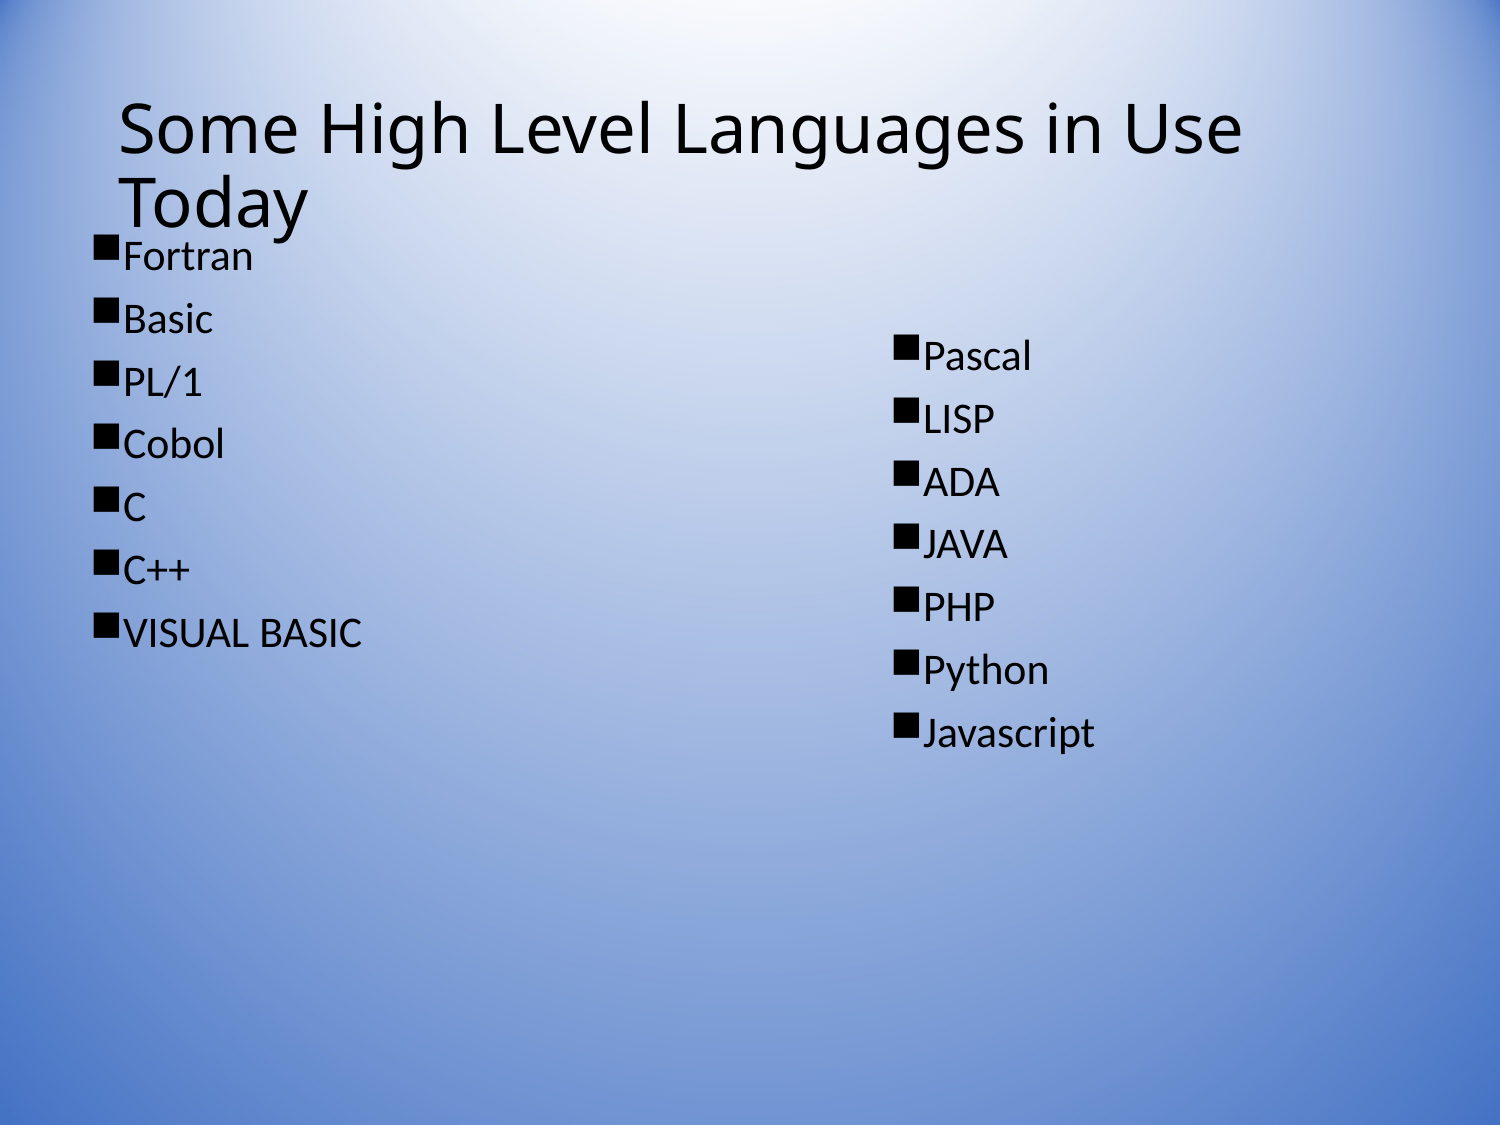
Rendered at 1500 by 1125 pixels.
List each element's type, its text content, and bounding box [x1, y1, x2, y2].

picture [0, 0, 1500, 1125]
list Pascal LISP ADA JAVA PHP Python Javascript [875, 324, 1500, 1000]
title Some High Level Languages in Use Today [103, 59, 1397, 278]
list Fortran Basic PL/1 Cobol C C++ VISUAL BASIC [75, 224, 737, 1006]
